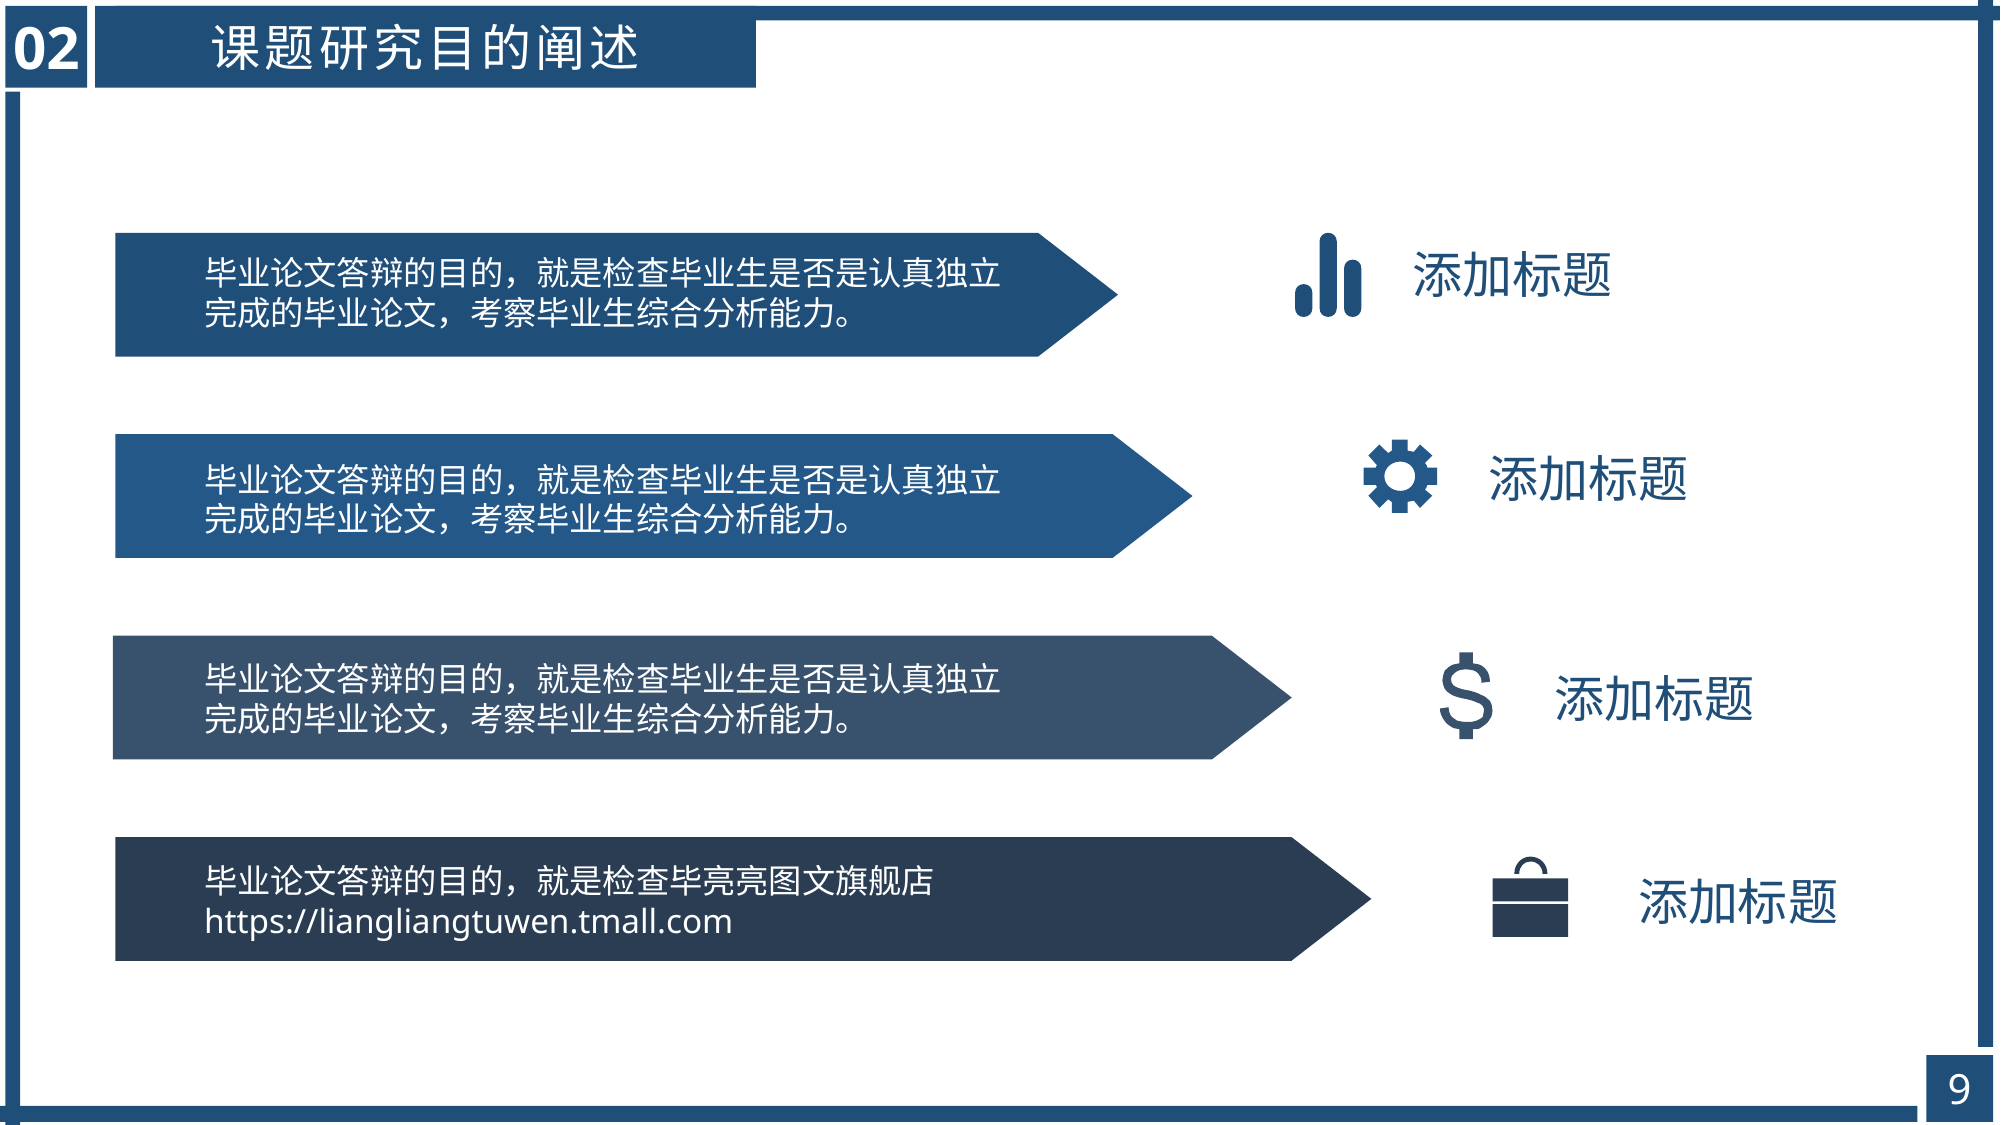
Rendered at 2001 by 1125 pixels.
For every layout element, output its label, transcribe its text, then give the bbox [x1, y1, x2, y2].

text_box [114, 836, 1374, 962]
text_box 9 [1842, 1055, 2000, 1125]
text_box [114, 433, 1195, 559]
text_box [1295, 232, 1362, 317]
text_box [5, 91, 21, 1125]
text_box [1994, 5, 2000, 21]
text_box 添加标题 [1397, 235, 1628, 311]
text_box 毕业论文答辩的目的，就是检查毕业生是否是认真独立完成的毕业论文，考察毕业生综合分析能力。 [189, 244, 1030, 340]
text_box 添加标题 [1540, 659, 1770, 735]
text_box 毕业论文答辩的目的，就是检查毕业生是否是认真独立完成的毕业论文，考察毕业生综合分析能力。 [189, 451, 1030, 546]
text_box 课题研究目的阐述 [94, 5, 757, 89]
text_box 毕业论文答辩的目的，就是检查毕业生是否是认真独立完成的毕业论文，考察毕业生综合分析能力。 [189, 651, 1030, 746]
text_box [114, 231, 1120, 358]
text_box 02 [4, 5, 88, 89]
text_box 添加标题 [1473, 440, 1704, 516]
text_box 毕业论文答辩的目的，就是检查毕亮亮图文旗舰店https://liangliangtuwen.tmall.com [189, 852, 1030, 948]
text_box [1978, 0, 1994, 1047]
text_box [1492, 856, 1569, 938]
text_box [111, 634, 1294, 761]
text_box [1363, 439, 1438, 513]
text_box [0, 1105, 5, 1122]
text_box [1439, 652, 1493, 740]
text_box 添加标题 [1623, 862, 1854, 938]
text_box [21, 1105, 1918, 1122]
text_box [757, 5, 1978, 21]
